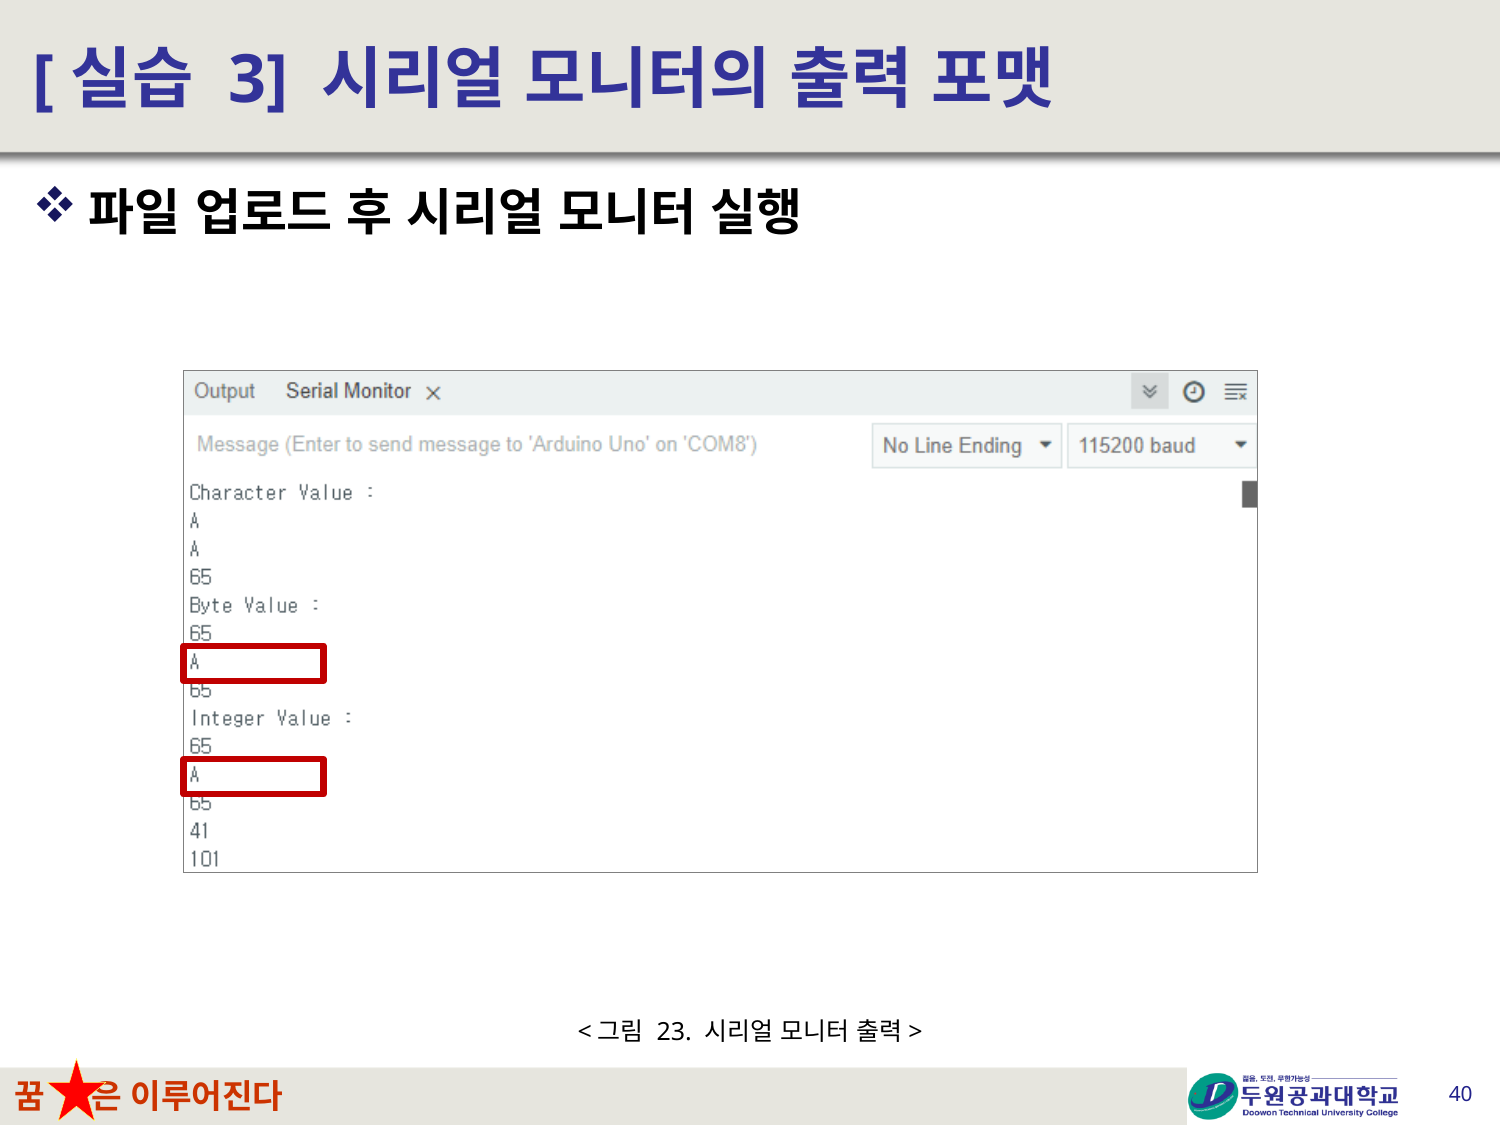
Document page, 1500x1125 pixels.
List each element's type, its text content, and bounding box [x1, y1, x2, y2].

picture [0, 0, 1500, 173]
list 파일 업로드 후 시리얼 모니터 실행 [17, 160, 1487, 1067]
slide_number 40 [1399, 1071, 1488, 1119]
text_box <그림 23. 시리얼 모니터 출력> [562, 1007, 938, 1053]
picture [0, 1066, 1400, 1125]
title [실습 3] 시리얼 모니터의 출력 포맷 [17, 8, 1483, 142]
picture [182, 370, 1259, 873]
picture [100, 1085, 113, 1090]
